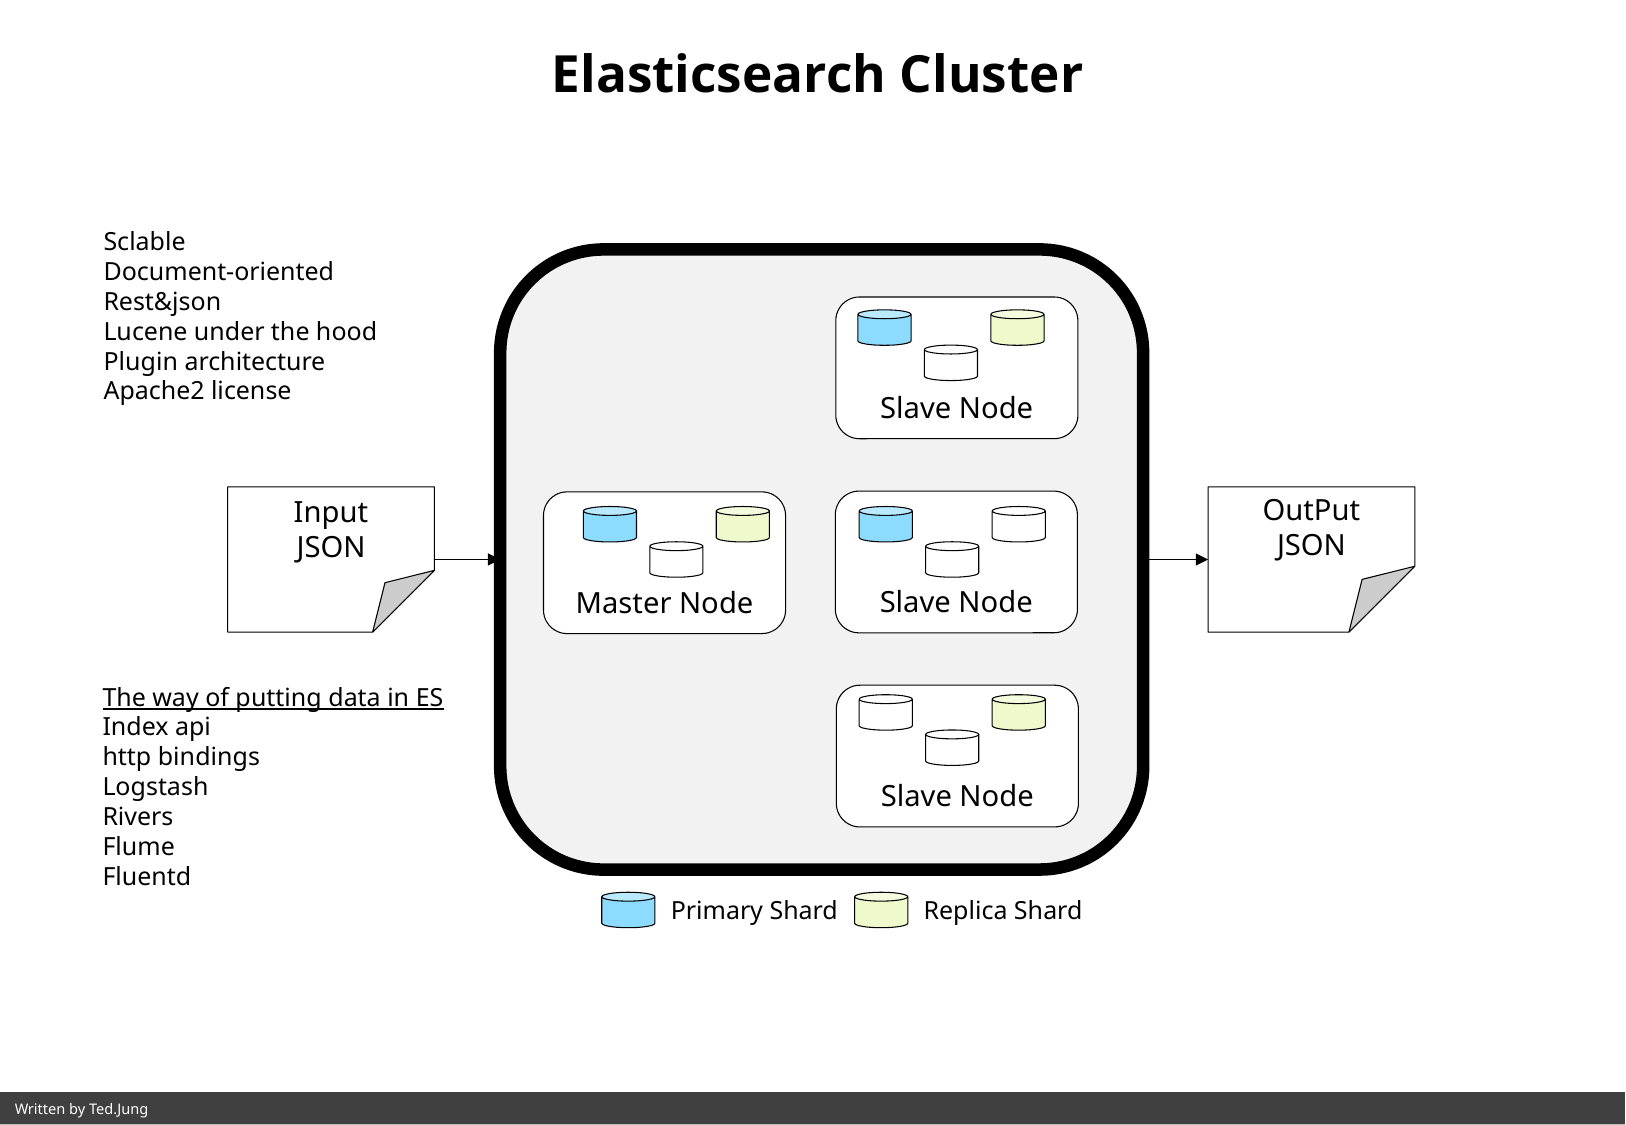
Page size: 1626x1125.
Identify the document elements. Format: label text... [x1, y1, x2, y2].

text_box [498, 247, 1146, 872]
text_box OutPut JSON [1206, 484, 1417, 635]
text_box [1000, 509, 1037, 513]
text_box Slave Node [833, 489, 1080, 635]
text_box [657, 544, 696, 548]
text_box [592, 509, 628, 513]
text_box Slave Node [834, 683, 1081, 830]
text_box [988, 307, 1047, 348]
text_box [714, 504, 772, 545]
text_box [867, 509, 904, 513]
text_box [923, 539, 981, 580]
text_box Master Node [541, 489, 788, 636]
table_cell Keyword [1000, 697, 1038, 701]
text_box [857, 692, 915, 733]
text_box Sclable Document-oriented Rest&json Lucene under the hood Plugin architecture Apache2 license [88, 218, 393, 413]
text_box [933, 544, 971, 548]
text_box Slave Node [833, 294, 1081, 441]
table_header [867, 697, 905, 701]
text_box [990, 692, 1048, 733]
text_box [990, 504, 1048, 545]
text_box terms [724, 509, 761, 513]
text_box Input JSON [225, 484, 437, 635]
text_box Primary Shard [656, 887, 855, 933]
text_box [923, 727, 981, 768]
text_box [855, 307, 914, 348]
text_box [922, 343, 980, 383]
text_box Replica Shard [908, 887, 1105, 933]
text_box [647, 539, 706, 580]
table_cell pattern [862, 895, 901, 899]
text_box The way of putting data in ES Index api http bindings Logstash Rivers Flume Fluentd [87, 673, 459, 898]
text_box [998, 312, 1037, 316]
text_box [581, 504, 639, 545]
text_box [857, 504, 915, 545]
text_box [865, 312, 904, 316]
text_box [599, 890, 656, 930]
title Elasticsearch Cluster [144, 33, 1492, 111]
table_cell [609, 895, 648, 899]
text_box [852, 890, 910, 930]
